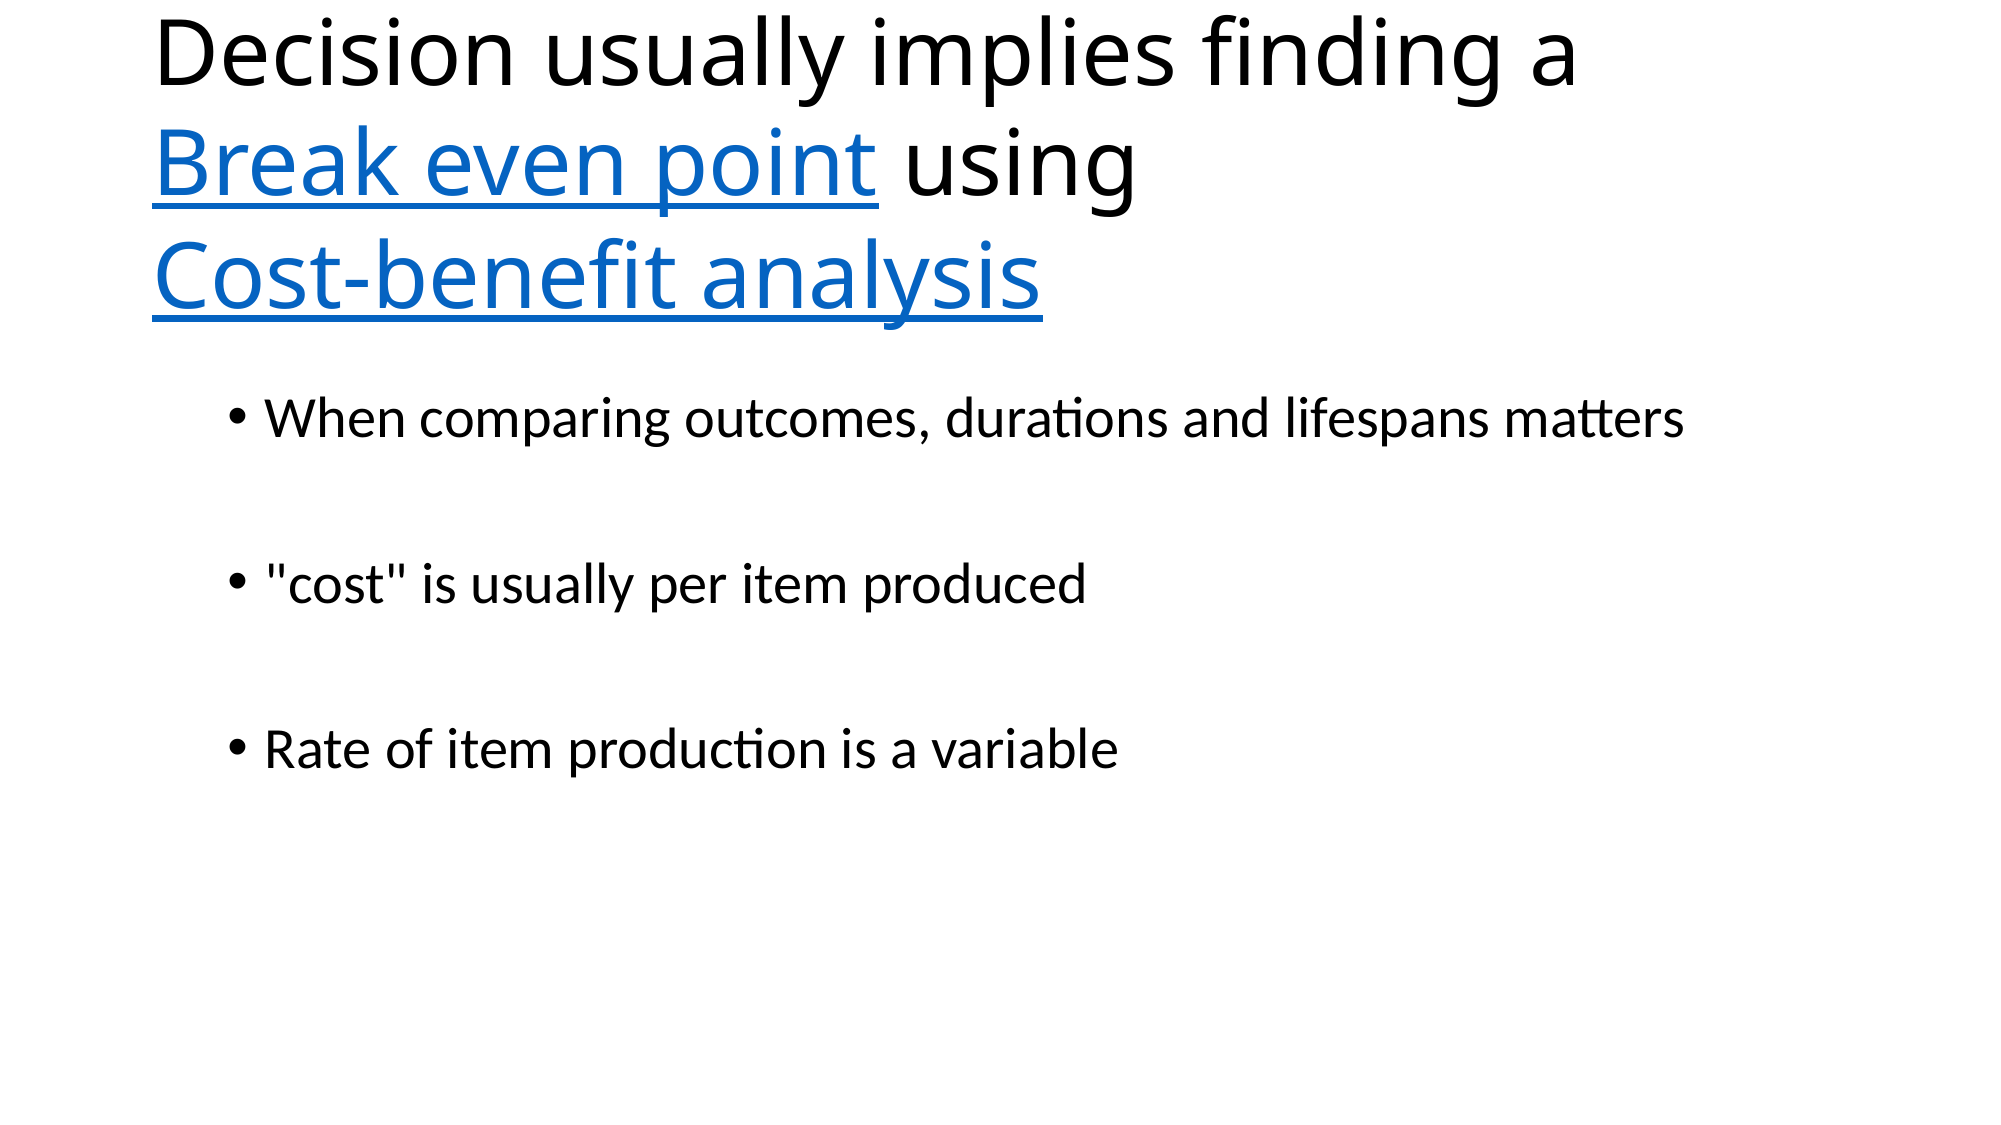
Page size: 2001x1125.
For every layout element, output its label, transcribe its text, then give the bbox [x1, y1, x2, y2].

list When comparing outcomes, durations and lifespans matters "cost" is usually per item produced Rate of item production is a variable [137, 299, 1863, 1014]
title Decision usually implies finding a Break even point using Cost-benefit analysis [137, 59, 1863, 278]
